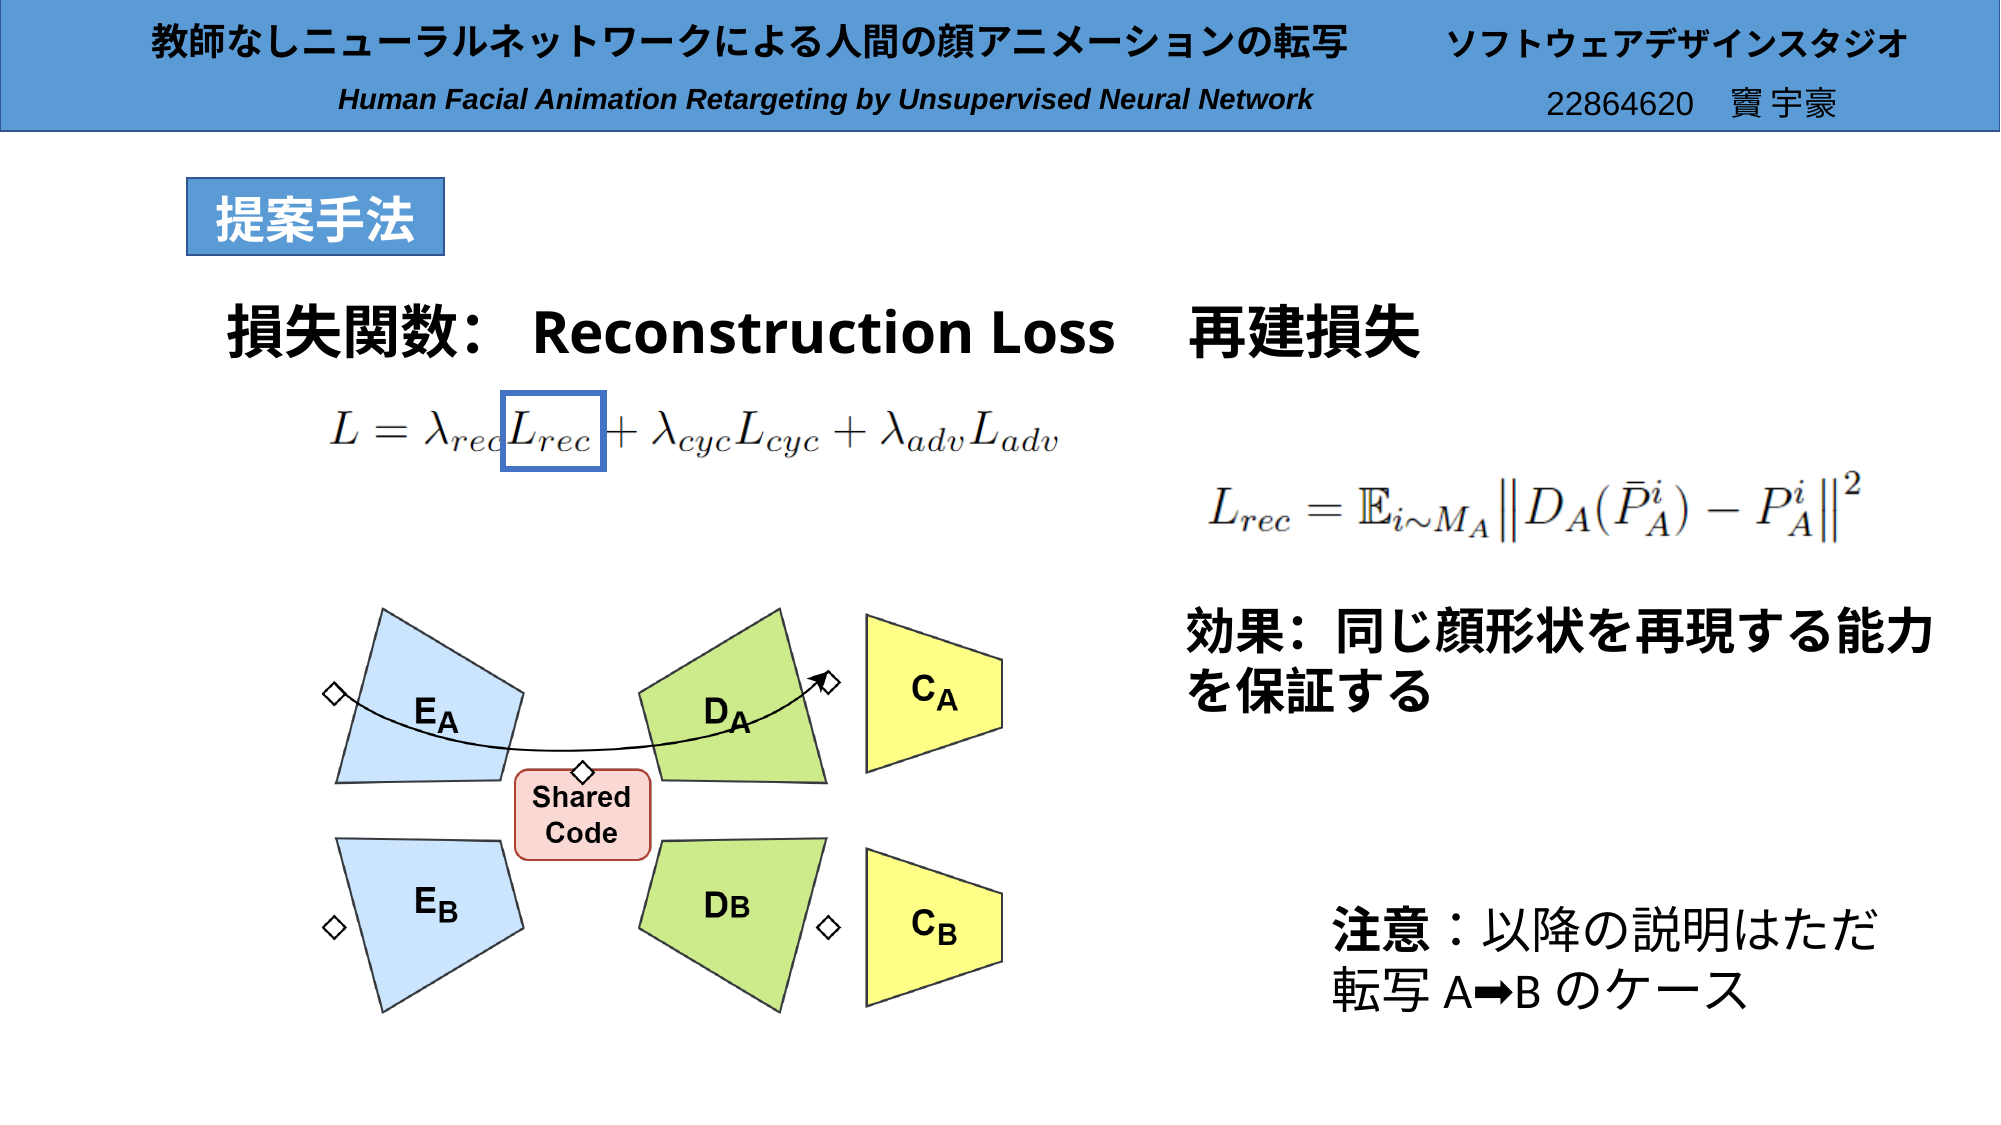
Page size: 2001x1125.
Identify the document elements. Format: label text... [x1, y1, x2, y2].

picture [298, 392, 1078, 469]
text_box 損失関数：Reconstruction Loss 再建損失 [211, 287, 1490, 658]
picture [322, 606, 1005, 1014]
text_box Human Facial Animation Retargeting by Unsupervised Neural Network [298, 46, 1363, 124]
text_box 提案手法 [187, 181, 444, 257]
text_box ソフトウェアデザインスタジオ [1392, 0, 1963, 71]
text_box 教師なしニューラルネットワークによる人間の顔アニメーションの転写 [136, 11, 1427, 72]
text_box [186, 177, 445, 256]
text_box 注意：以降の説明はただ転写A➡Bのケース [1316, 998, 1944, 1027]
text_box [0, 0, 2000, 132]
text_box 効果：同じ顔形状を再現する能力を保証する [1170, 592, 1963, 998]
picture [1170, 451, 1882, 564]
text_box 22864620 竇 宇豪 [1519, 79, 1853, 131]
